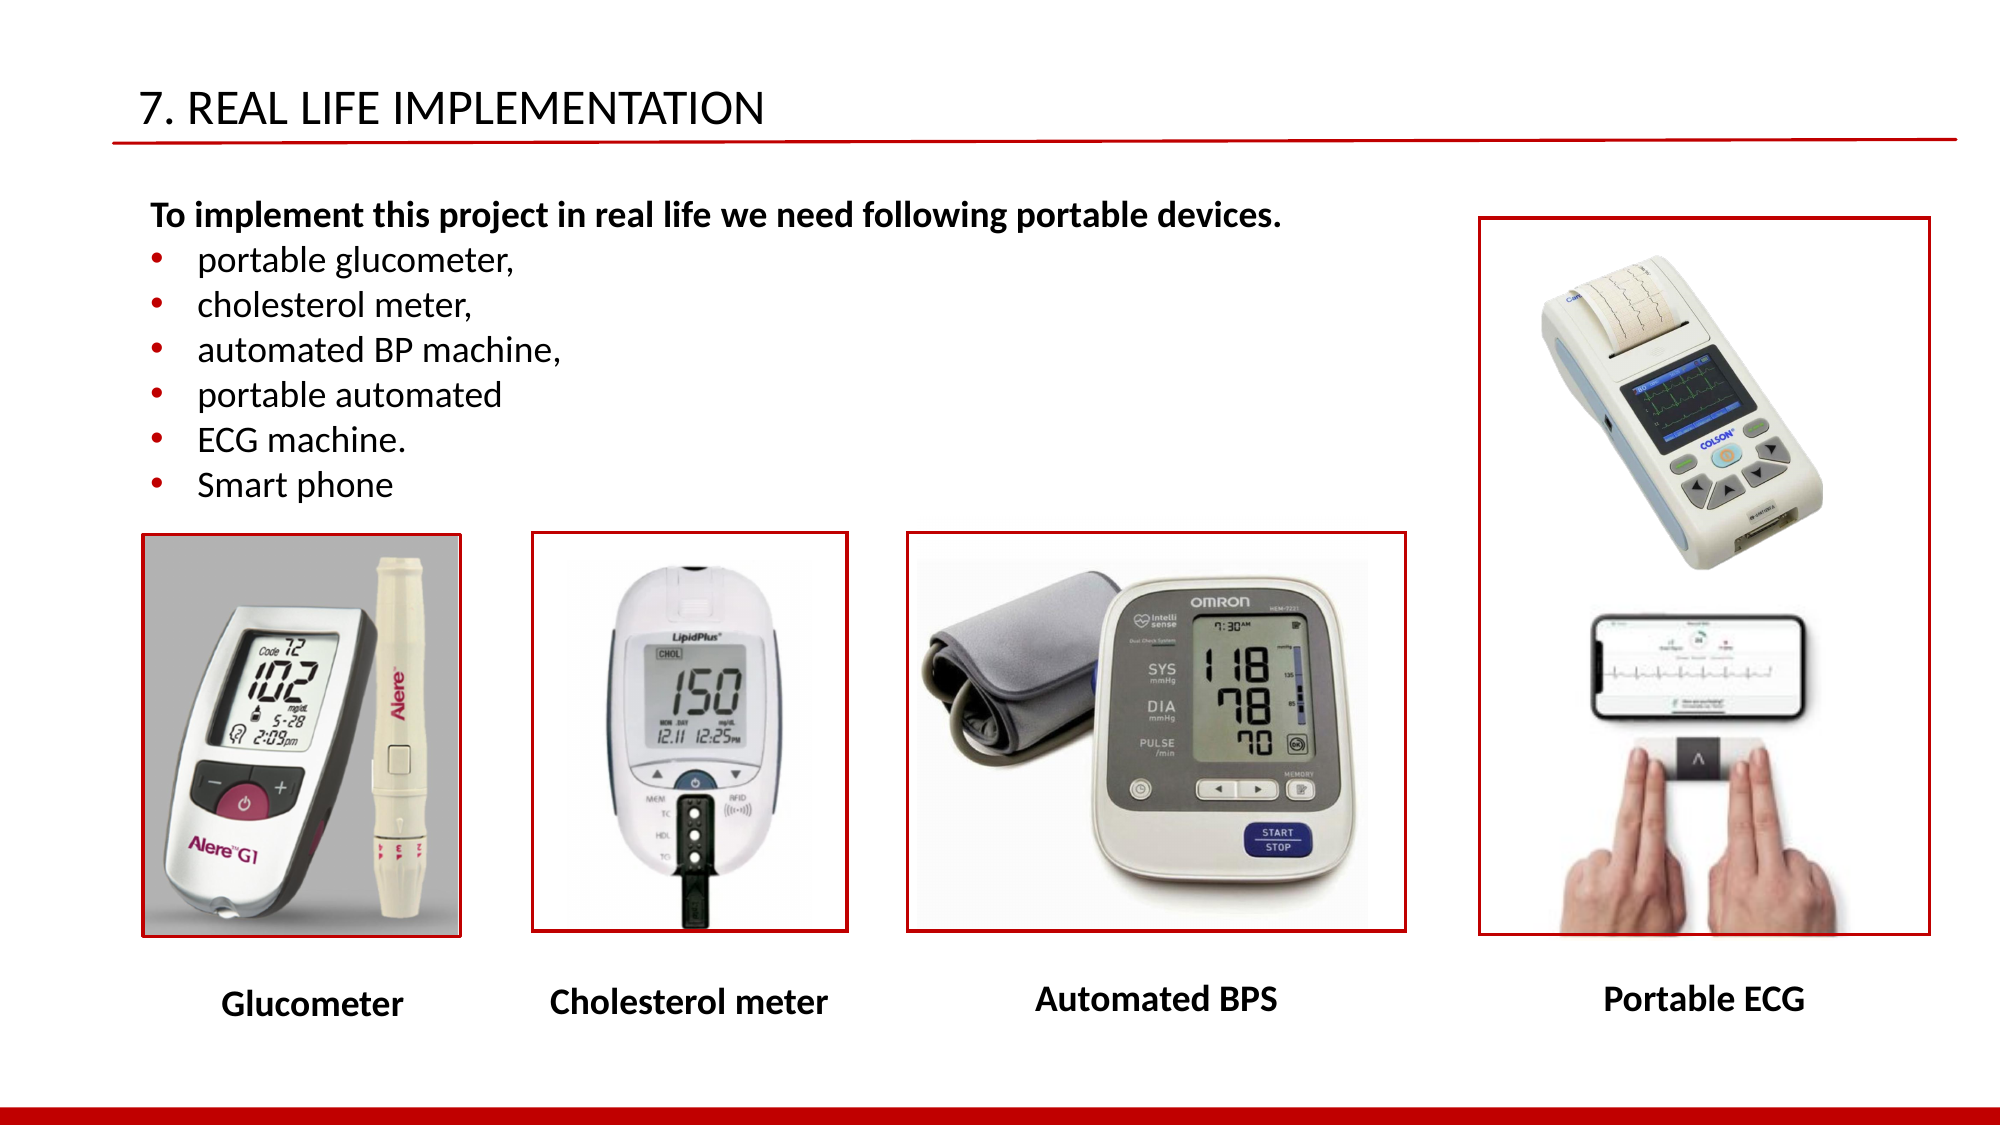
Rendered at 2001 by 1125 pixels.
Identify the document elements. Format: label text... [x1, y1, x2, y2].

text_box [113, 139, 1956, 144]
text_box [0, 1106, 2000, 1125]
text_box Portable ECG [1549, 966, 1860, 1027]
text_box To implement this project in real life we need following portable devices. portable glucometer, cholesterol meter, automated BP machine, portable automated ECG machine. Smart phone [135, 182, 1384, 513]
picture [1533, 241, 1876, 941]
text_box [1478, 217, 1930, 936]
text_box 7. REAL LIFE IMPLEMENTATION [123, 67, 781, 139]
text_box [144, 516, 1406, 1033]
